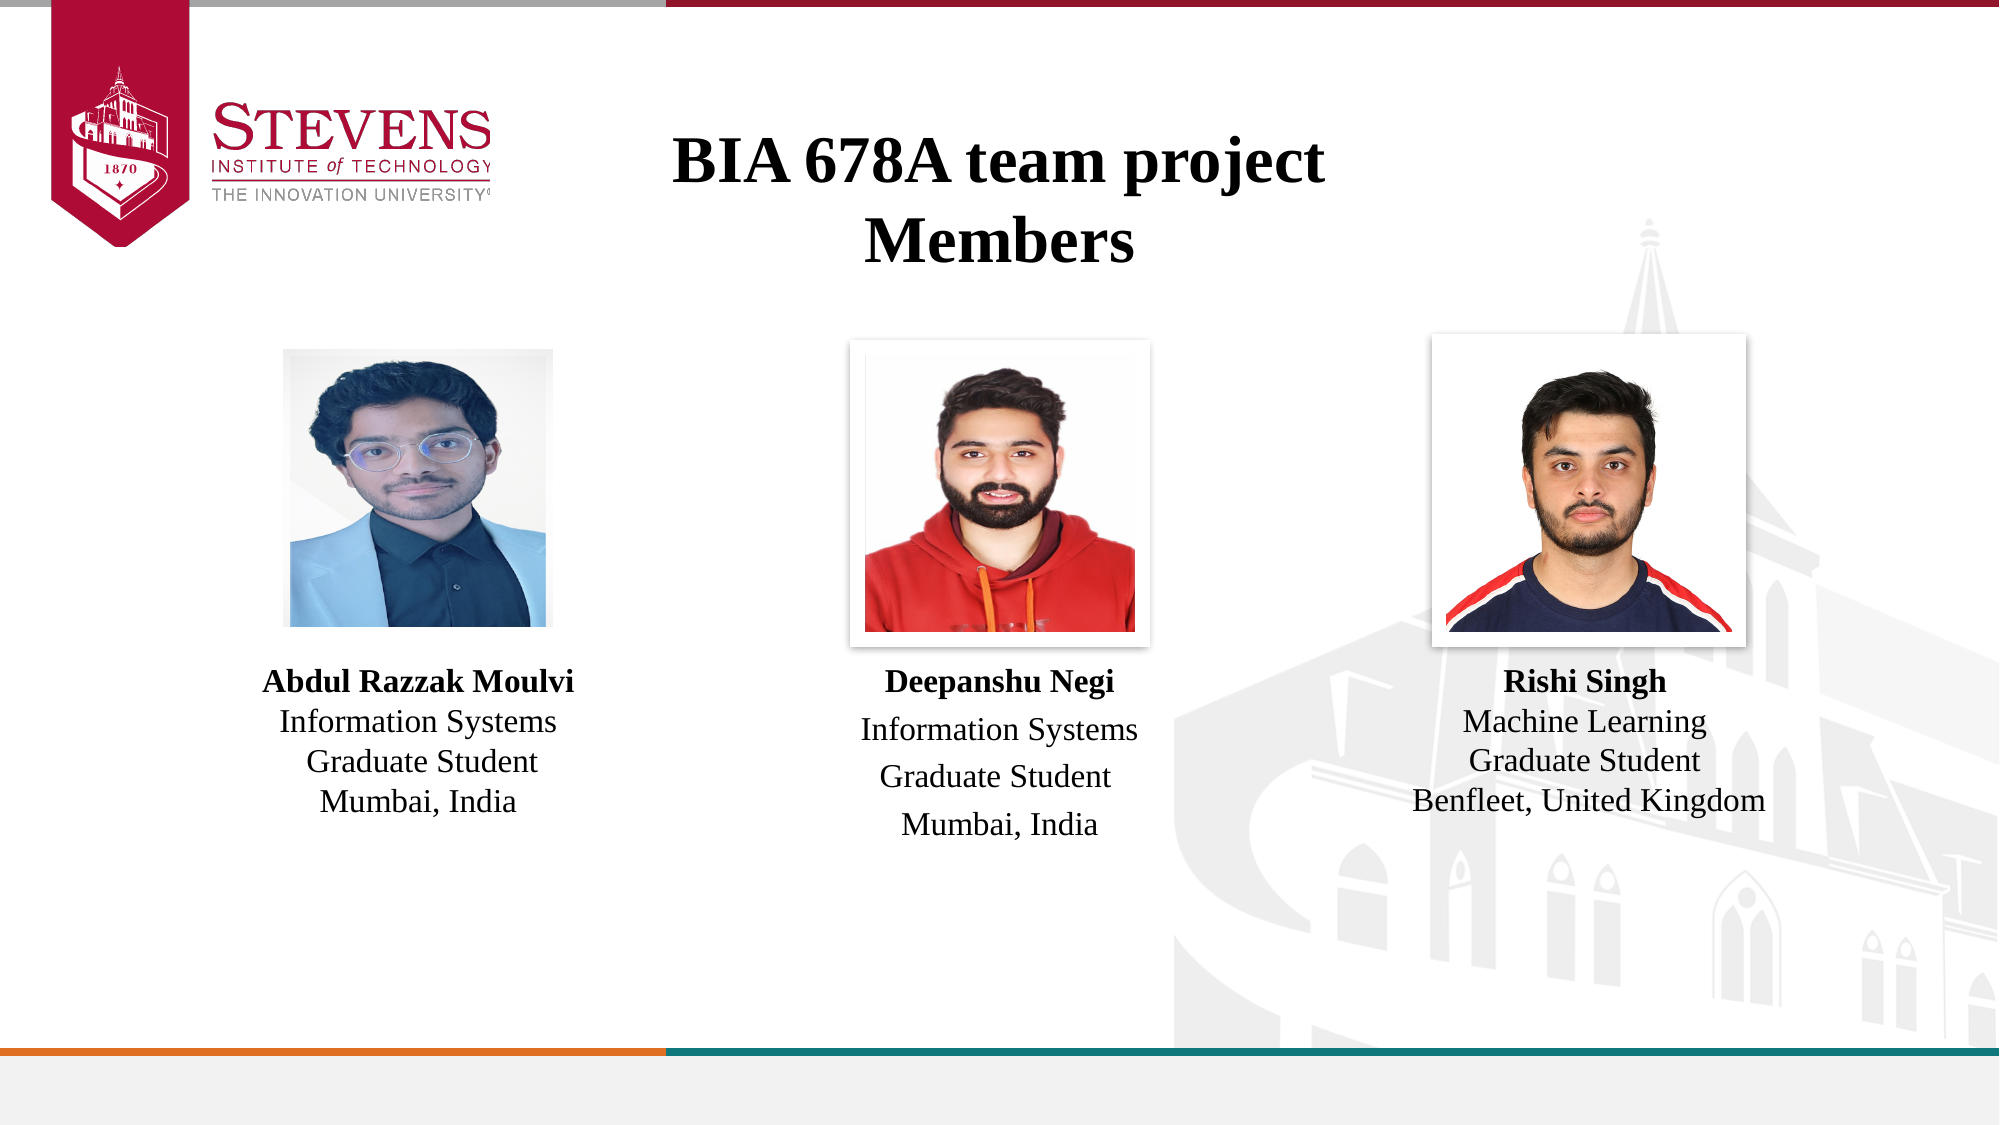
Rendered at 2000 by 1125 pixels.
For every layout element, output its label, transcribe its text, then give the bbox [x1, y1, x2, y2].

picture [283, 349, 553, 628]
picture [1146, 196, 2000, 1050]
text_box BIA 678A team project Members [589, 108, 1411, 209]
picture [864, 354, 1136, 633]
text_box Abdul Razzak Moulvi Information Systems Graduate Student Mumbai, India [244, 651, 592, 864]
text_box Rishi Singh Machine Learning Graduate Student Benfleet, United Kingdom [1393, 651, 1785, 862]
text_box Deepanshu Negi Information Systems Graduate Student Mumbai, India [774, 651, 1225, 895]
picture [51, 0, 490, 247]
